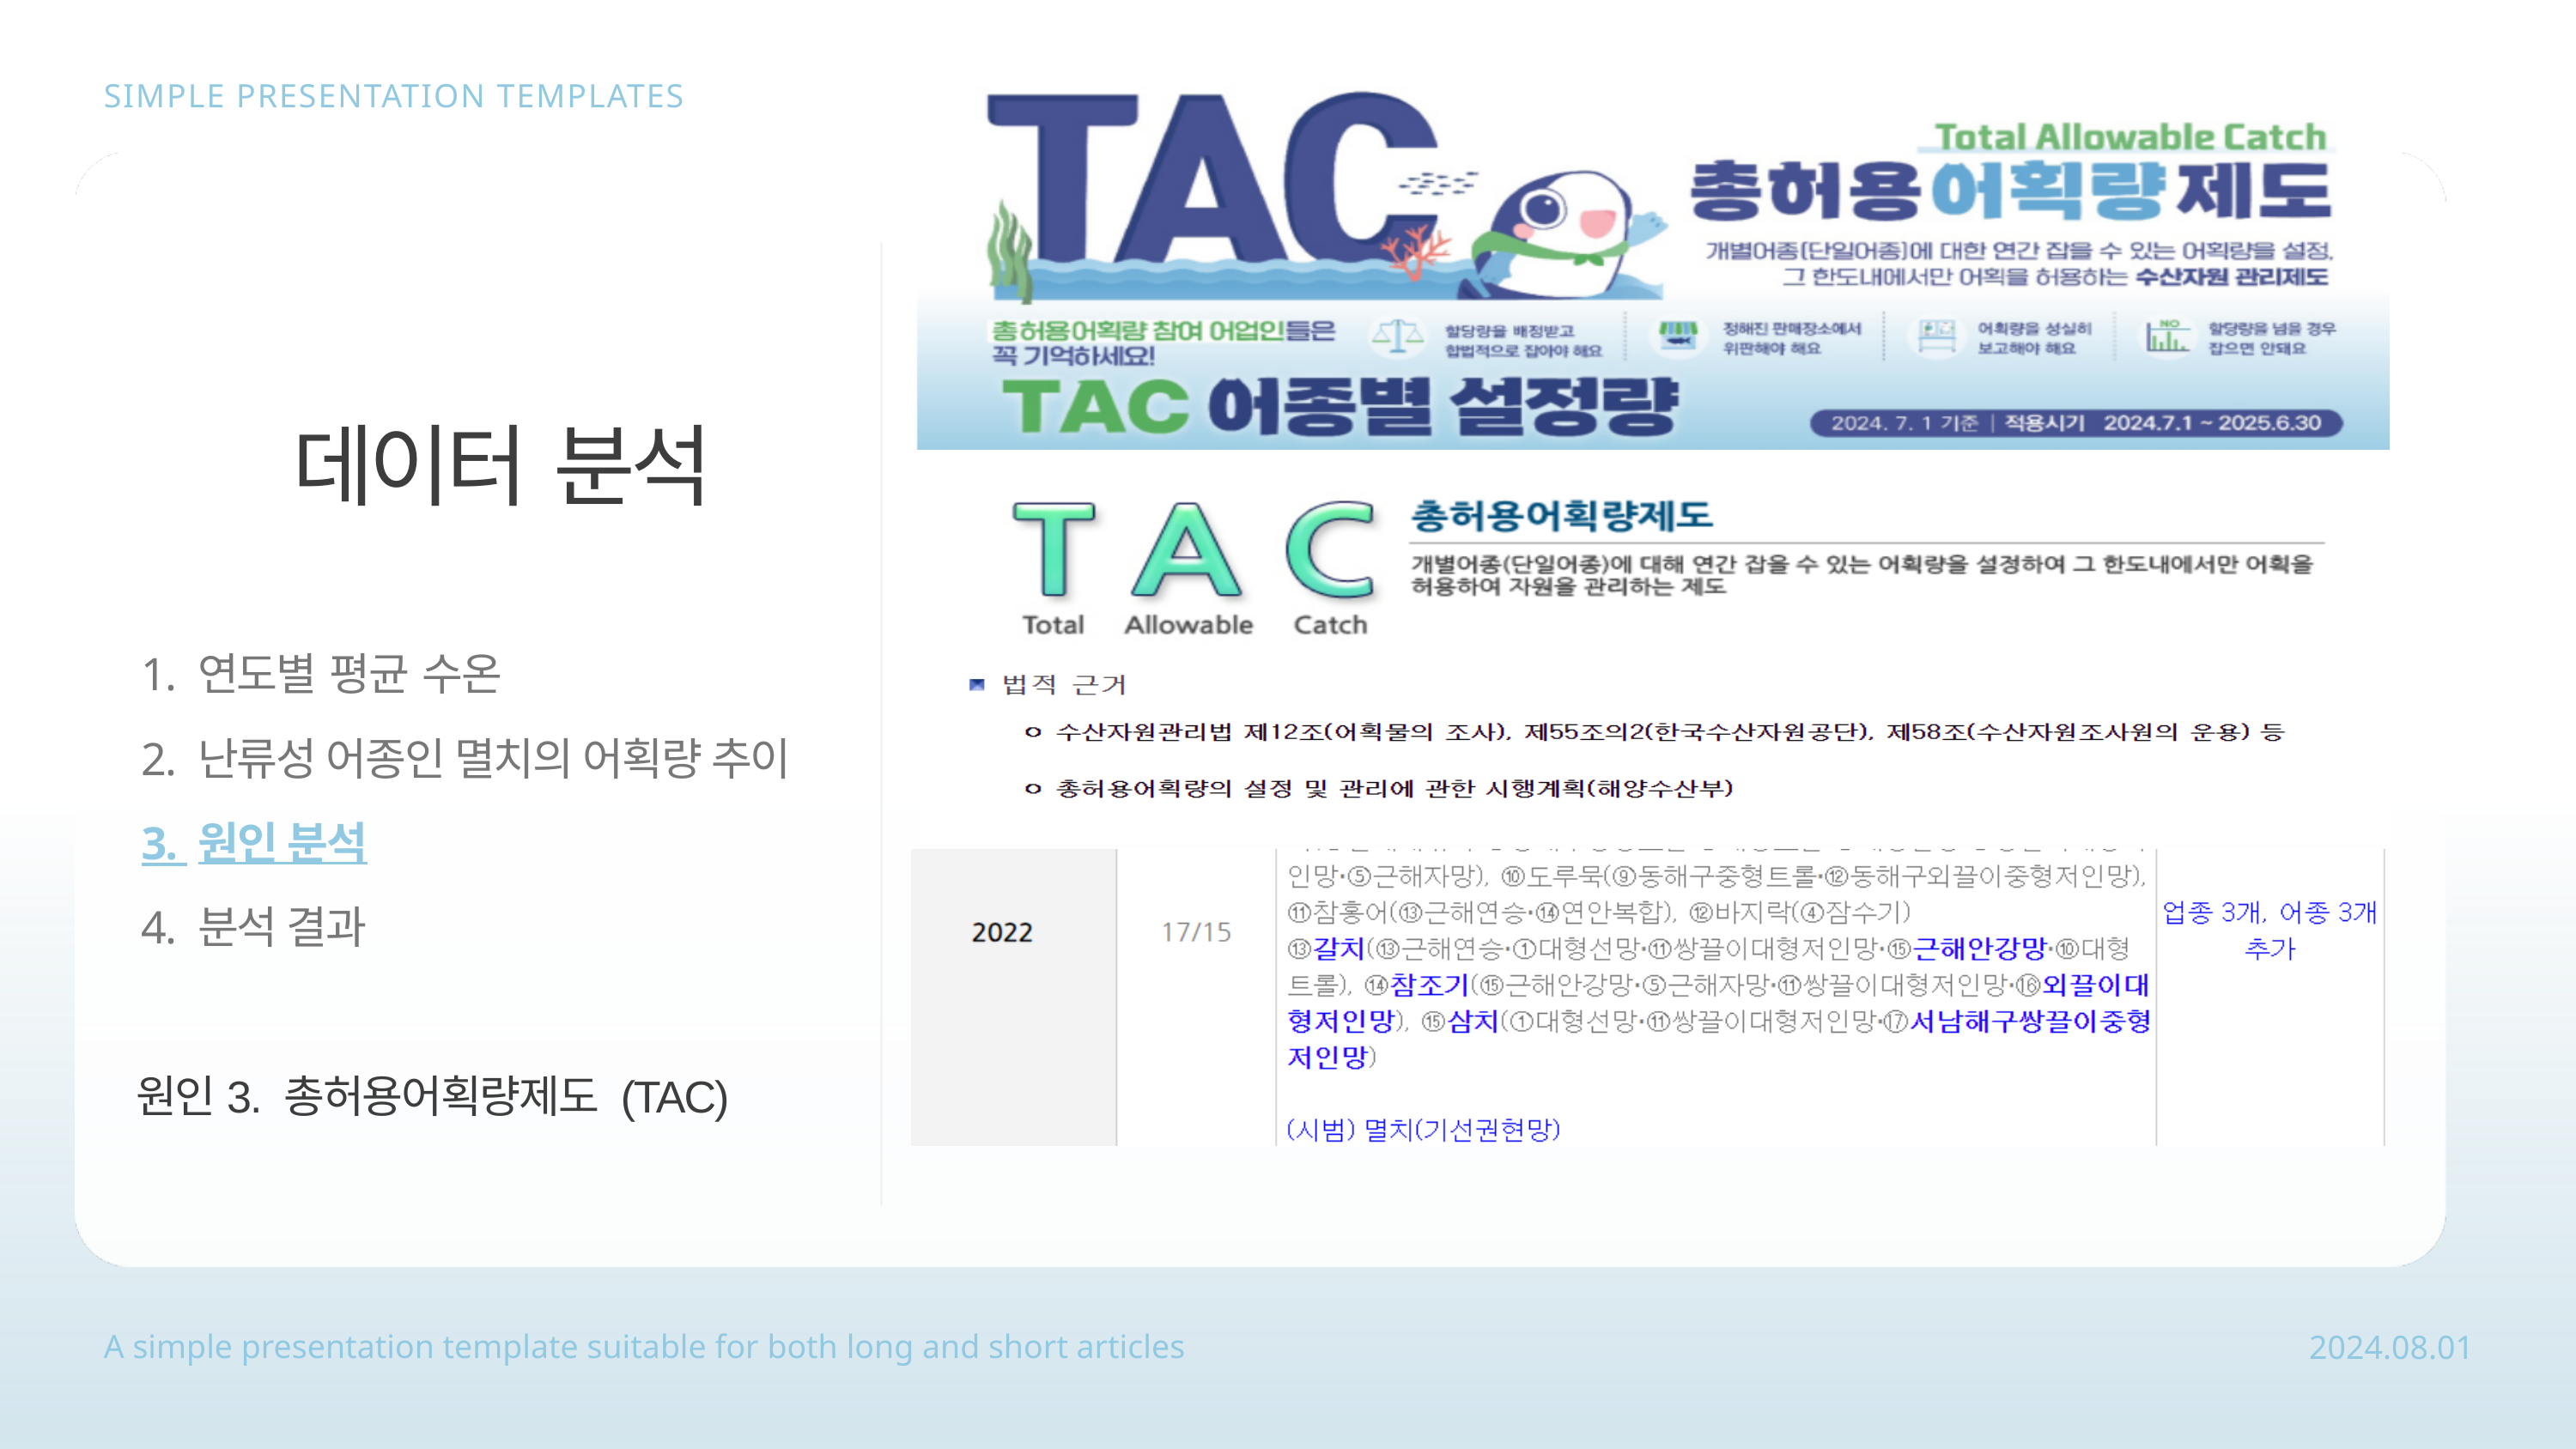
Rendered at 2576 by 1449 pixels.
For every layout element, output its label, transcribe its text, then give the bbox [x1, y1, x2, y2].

text_box SIMPLE PRESENTATION TEMPLATES [103, 70, 870, 115]
picture [0, 82, 2576, 1449]
